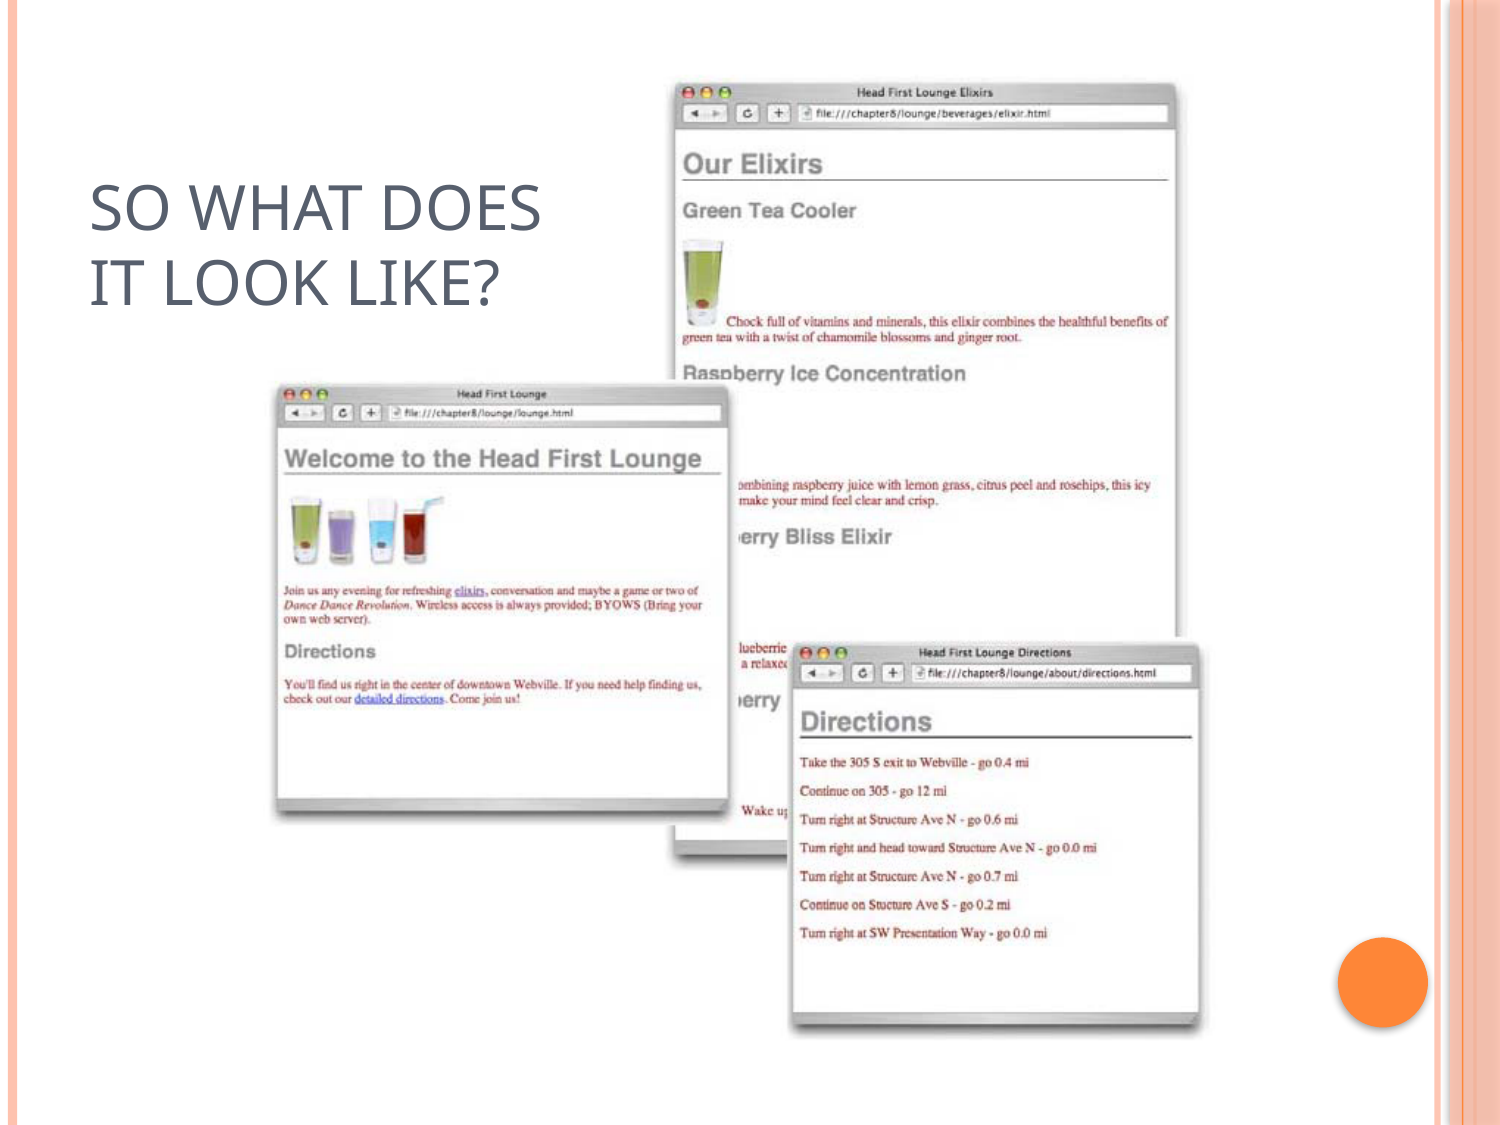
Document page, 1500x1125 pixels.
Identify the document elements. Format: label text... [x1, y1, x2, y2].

title So what does it look like? [75, 45, 231, 325]
picture [236, 0, 1270, 1083]
